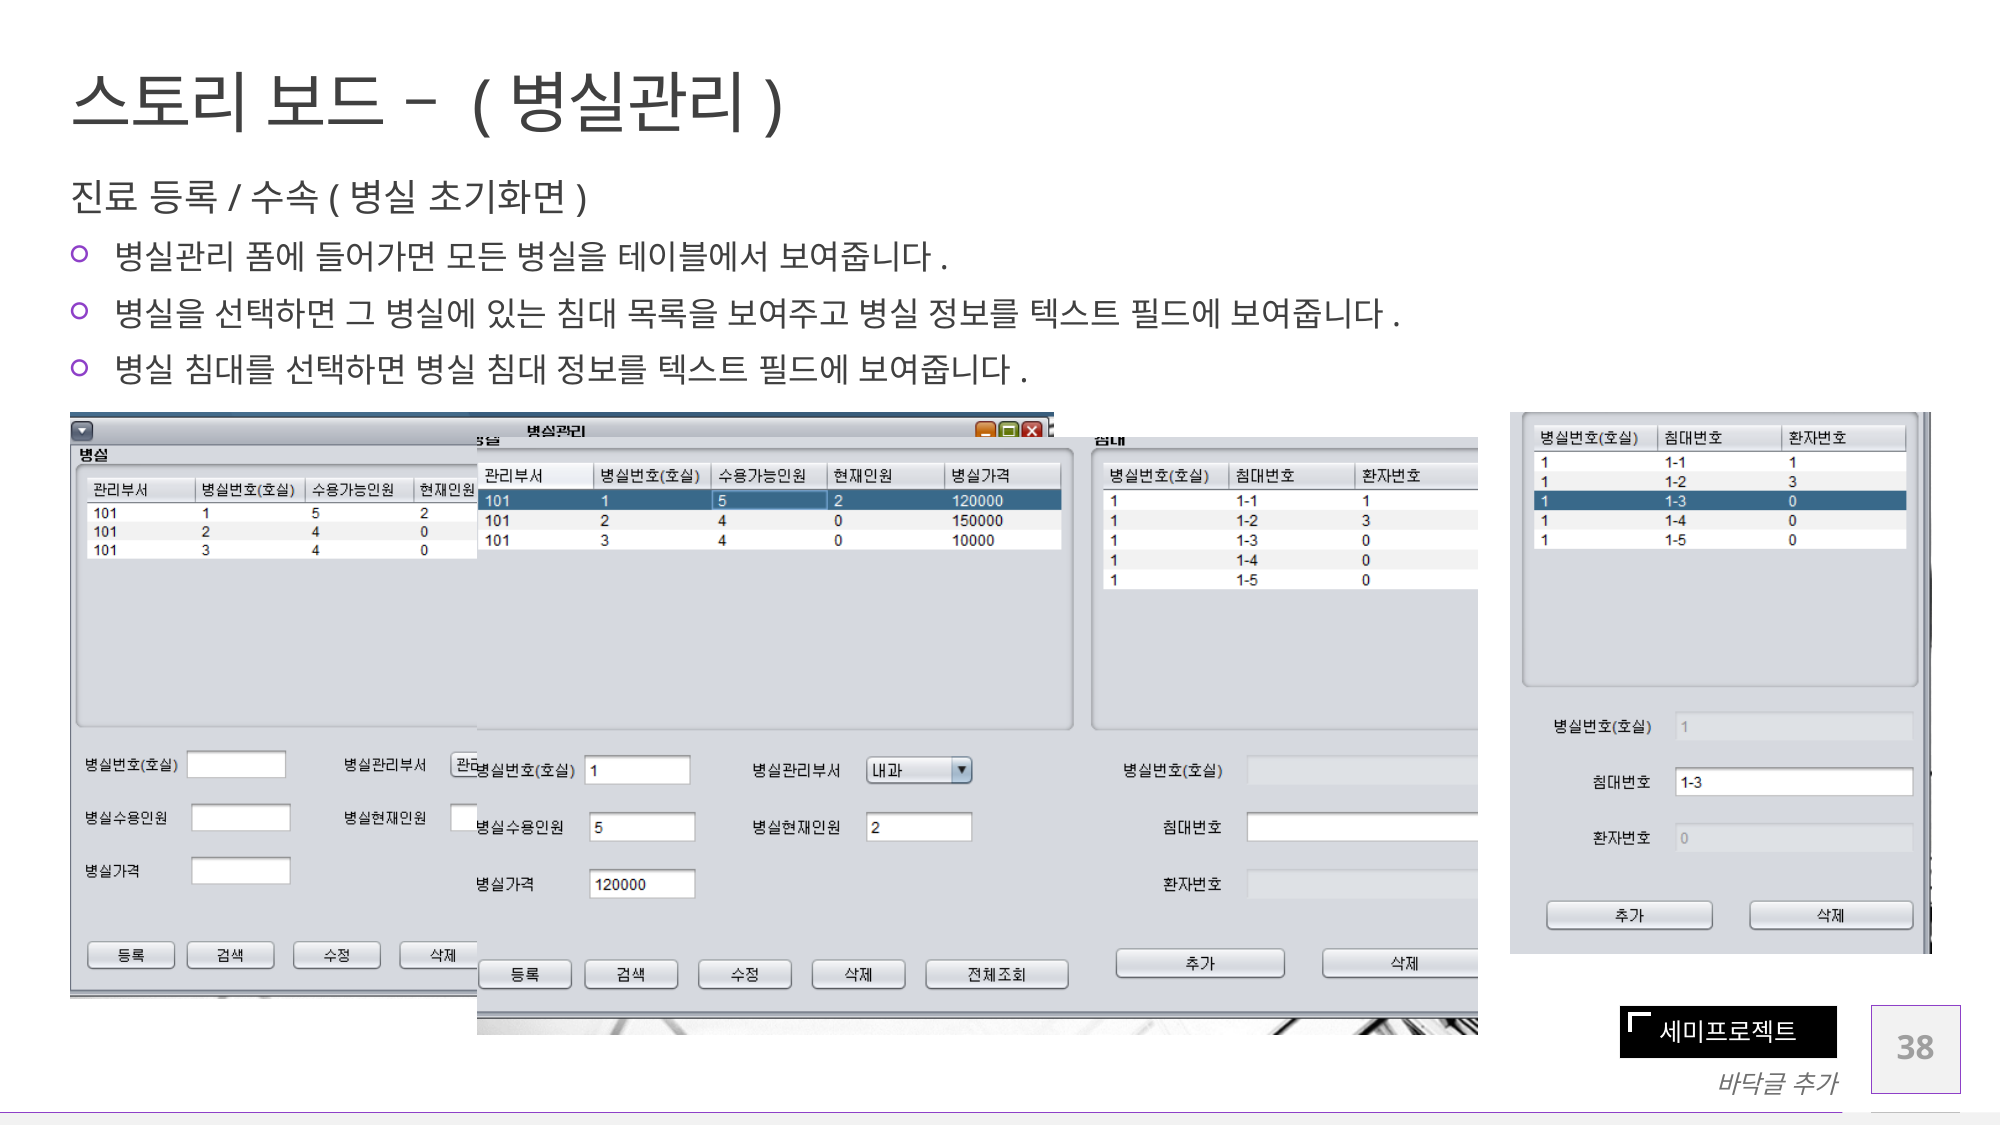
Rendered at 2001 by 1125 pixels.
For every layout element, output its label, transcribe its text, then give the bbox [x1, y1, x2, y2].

picture [1510, 412, 1932, 954]
footer 바닥글 추가 [1163, 1064, 1838, 1099]
slide_number 38 [1871, 1019, 1960, 1080]
text_box 진료 등록/수속(병실 초기화면) 병실관리 폼에 들어가면 모든 병실을 테이블에서 보여줍니다. 병실을 선택하면 그 병실에 있는 침대 목록을 보여주고 병실 정보를 텍스트 필드에 보여줍니다. 병실 침대를 선택하면 병실 침대 정보를 텍스트 필드에 보여줍니다. [70, 179, 1886, 438]
picture [70, 411, 1478, 1035]
title 스토리 보드 – (병실관리) [70, 70, 1932, 142]
